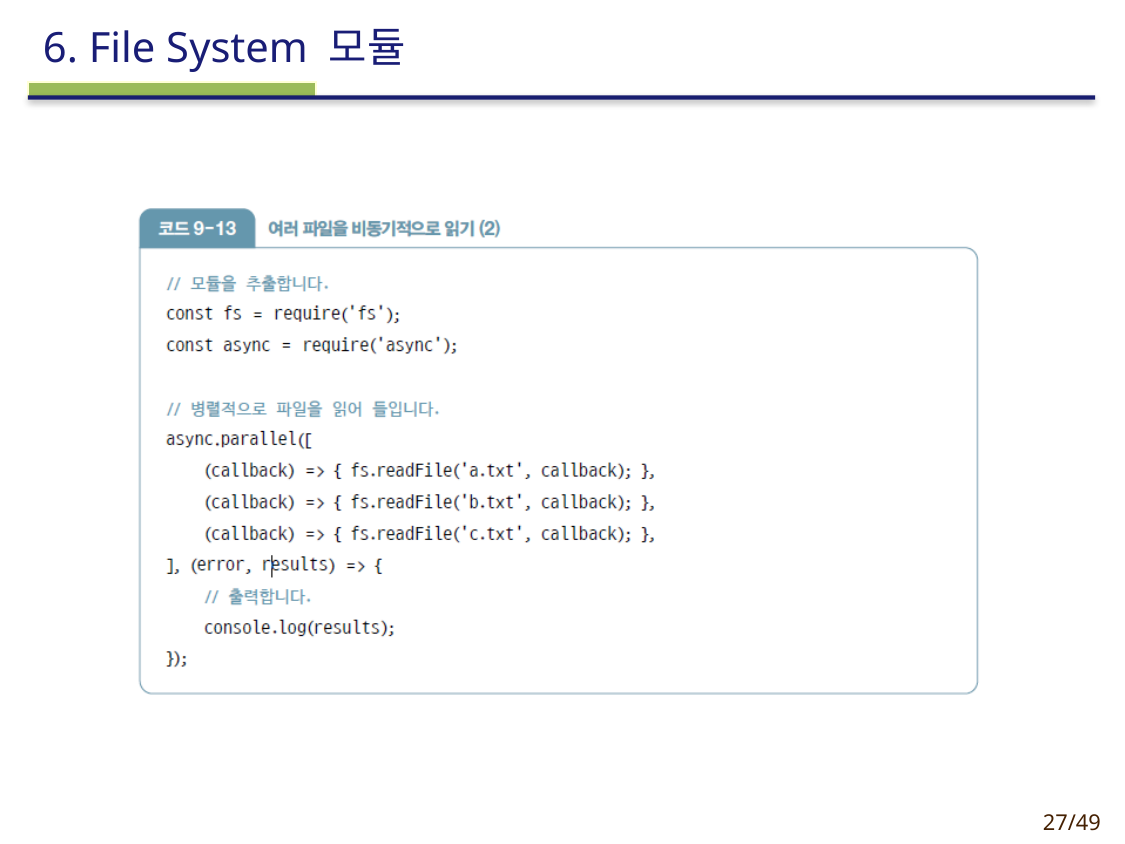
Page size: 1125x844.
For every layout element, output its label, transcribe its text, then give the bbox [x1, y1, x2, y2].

title 6. File System 모듈 [27, 10, 958, 82]
picture [127, 200, 992, 704]
